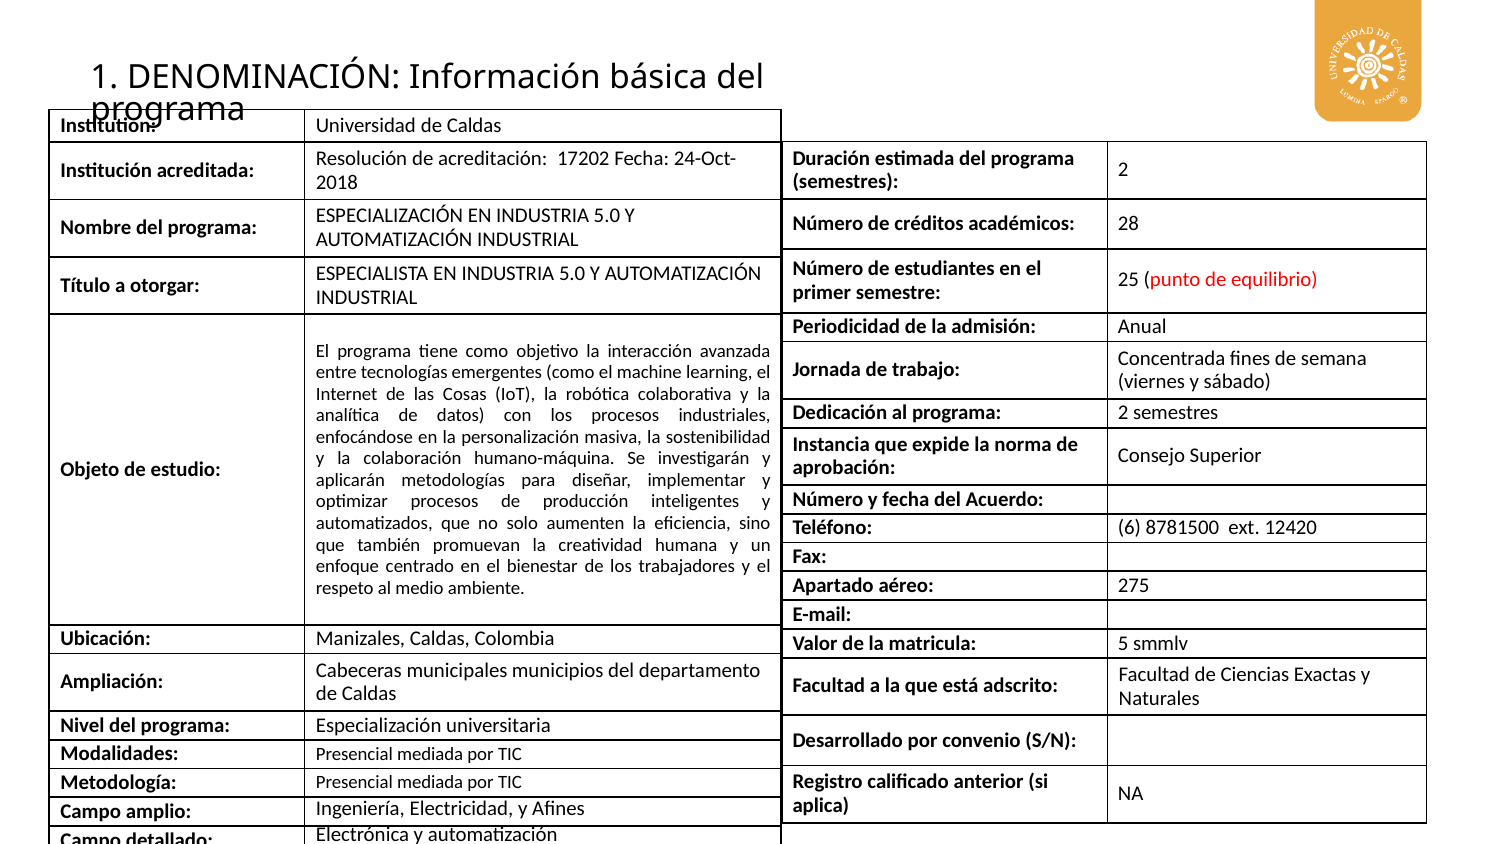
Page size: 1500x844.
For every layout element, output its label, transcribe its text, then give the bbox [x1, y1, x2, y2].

table_cell Ampliación: [50, 654, 304, 710]
table_cell [1108, 716, 1426, 765]
table_header 2 [1108, 142, 1426, 198]
table_cell Institución acreditada: [50, 143, 304, 199]
table_cell Periodicidad de la admisión: [783, 314, 1107, 341]
table_cell Valor de la matricula: [783, 630, 1107, 657]
table_cell Metodología: [50, 769, 304, 796]
table_cell Número de créditos académicos: [783, 200, 1107, 248]
table_cell Facultad a la que está adscrito: [783, 659, 1107, 714]
table_cell Facultad de Ciencias Exactas y Naturales [1108, 659, 1426, 714]
table_cell ESPECIALIZACIÓN EN INDUSTRIA 5.0 Y AUTOMATIZACIÓN INDUSTRIAL [305, 200, 780, 256]
table_cell Campo detallado: [50, 827, 304, 844]
table_header Universidad de Caldas [305, 110, 780, 141]
text_box 1. DENOMINACIÓN: Información básica del programa [75, 48, 926, 141]
table_cell 28 [1108, 200, 1426, 248]
table_cell NA [1108, 766, 1426, 822]
table_cell Apartado aéreo: [783, 572, 1107, 599]
table_cell Campo amplio: [50, 798, 304, 825]
table_cell [1108, 543, 1426, 570]
table_cell Especialización universitaria [305, 712, 780, 739]
table_cell Objeto de estudio: [50, 315, 304, 624]
table_cell Número y fecha del Acuerdo: [783, 486, 1107, 513]
table_cell [1108, 601, 1426, 628]
table_cell 2 semestres [1108, 400, 1426, 427]
table_cell (6) 8781500 ext. 12420 [1108, 515, 1426, 542]
table_cell Presencial mediada por TIC [305, 741, 780, 768]
table_cell Concentrada fines de semana (viernes y sábado) [1108, 342, 1426, 398]
table_cell El programa tiene como objetivo la interacción avanzada entre tecnologías emergentes (como el machine learning, el Internet de las Cosas (IoT), la robótica colaborativa y la analítica de datos) con los procesos industriales, enfocándose en la personalización masiva, la sostenibilidad y la colaboración humano-máquina. Se investigarán y aplicarán metodologías para diseñar, implementar y optimizar procesos de producción inteligentes y automatizados, que no solo aumenten la eficiencia, sino que también promuevan la creatividad humana y un enfoque centrado en el bienestar de los trabajadores y el respeto al medio ambiente. [305, 315, 780, 624]
table_cell Registro calificado anterior (si aplica) [783, 766, 1107, 822]
table_cell Teléfono: [783, 515, 1107, 542]
table_header Duración estimada del programa (semestres): [783, 142, 1107, 198]
table_cell Número de estudiantes en el primer semestre: [783, 250, 1107, 312]
table_cell Ubicación: [50, 626, 304, 653]
table_cell Resolución de acreditación: 17202 Fecha: 24-Oct-2018 [305, 143, 780, 199]
table_cell Desarrollado por convenio (S/N): [783, 716, 1107, 765]
table_cell 25 (punto de equilibrio) [1108, 250, 1426, 312]
table_cell Jornada de trabajo: [783, 342, 1107, 398]
table_cell Dedicación al programa: [783, 400, 1107, 427]
table_cell Ingeniería, Electricidad, y Afines [305, 798, 780, 825]
table_cell Cabeceras municipales municipios del departamento de Caldas [305, 654, 780, 710]
table_cell Nivel del programa: [50, 712, 304, 739]
table_cell Fax: [783, 543, 1107, 570]
table_cell Anual [1108, 314, 1426, 341]
table_cell 5 smmlv [1108, 630, 1426, 657]
table_cell Electrónica y automatización [305, 827, 780, 844]
table_cell Título a otorgar: [50, 258, 304, 313]
table_cell Nombre del programa: [50, 200, 304, 256]
picture [0, 0, 1500, 844]
table_cell ESPECIALISTA EN INDUSTRIA 5.0 Y AUTOMATIZACIÓN INDUSTRIAL [305, 258, 780, 313]
table_cell Modalidades: [50, 741, 304, 768]
table_cell E-mail: [783, 601, 1107, 628]
table_header Institution: [50, 110, 304, 141]
table_cell Consejo Superior [1108, 429, 1426, 484]
table_cell Instancia que expide la norma de aprobación: [783, 429, 1107, 484]
table_cell [1108, 486, 1426, 513]
table_cell Presencial mediada por TIC [305, 769, 780, 796]
table_cell Manizales, Caldas, Colombia [305, 626, 780, 653]
table_cell 275 [1108, 572, 1426, 599]
